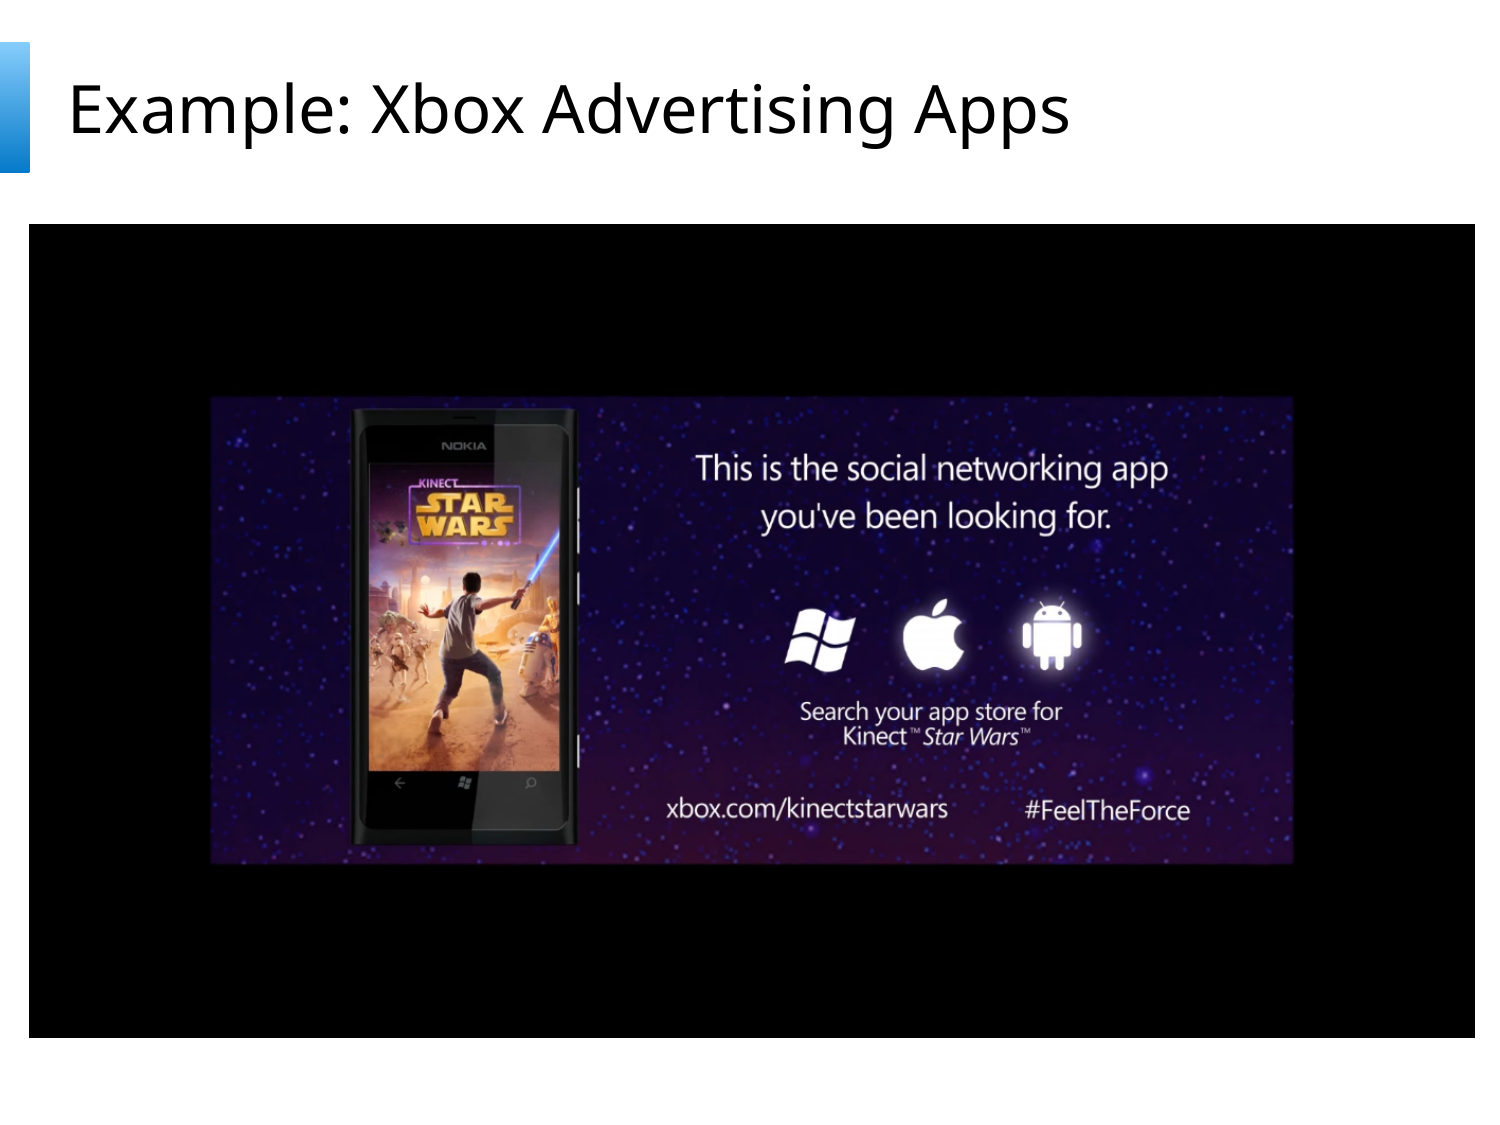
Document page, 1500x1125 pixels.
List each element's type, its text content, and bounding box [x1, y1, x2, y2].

picture [29, 224, 1476, 1038]
title Example: Xbox Advertising Apps [53, 42, 1117, 171]
